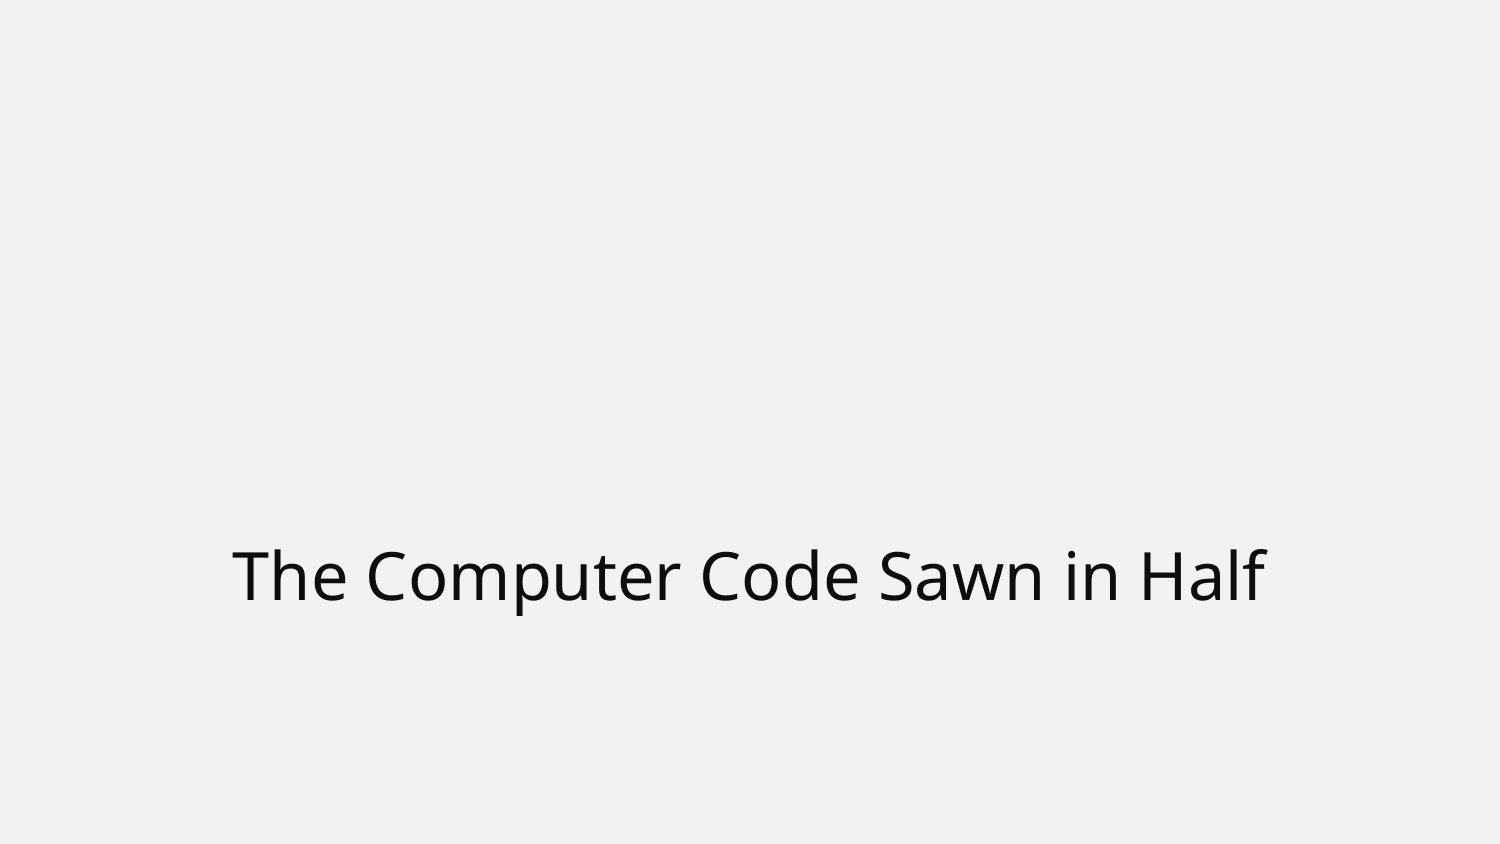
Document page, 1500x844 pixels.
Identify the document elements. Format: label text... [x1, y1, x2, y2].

text_box The Computer Code Sawn in Half [0, 525, 1500, 621]
